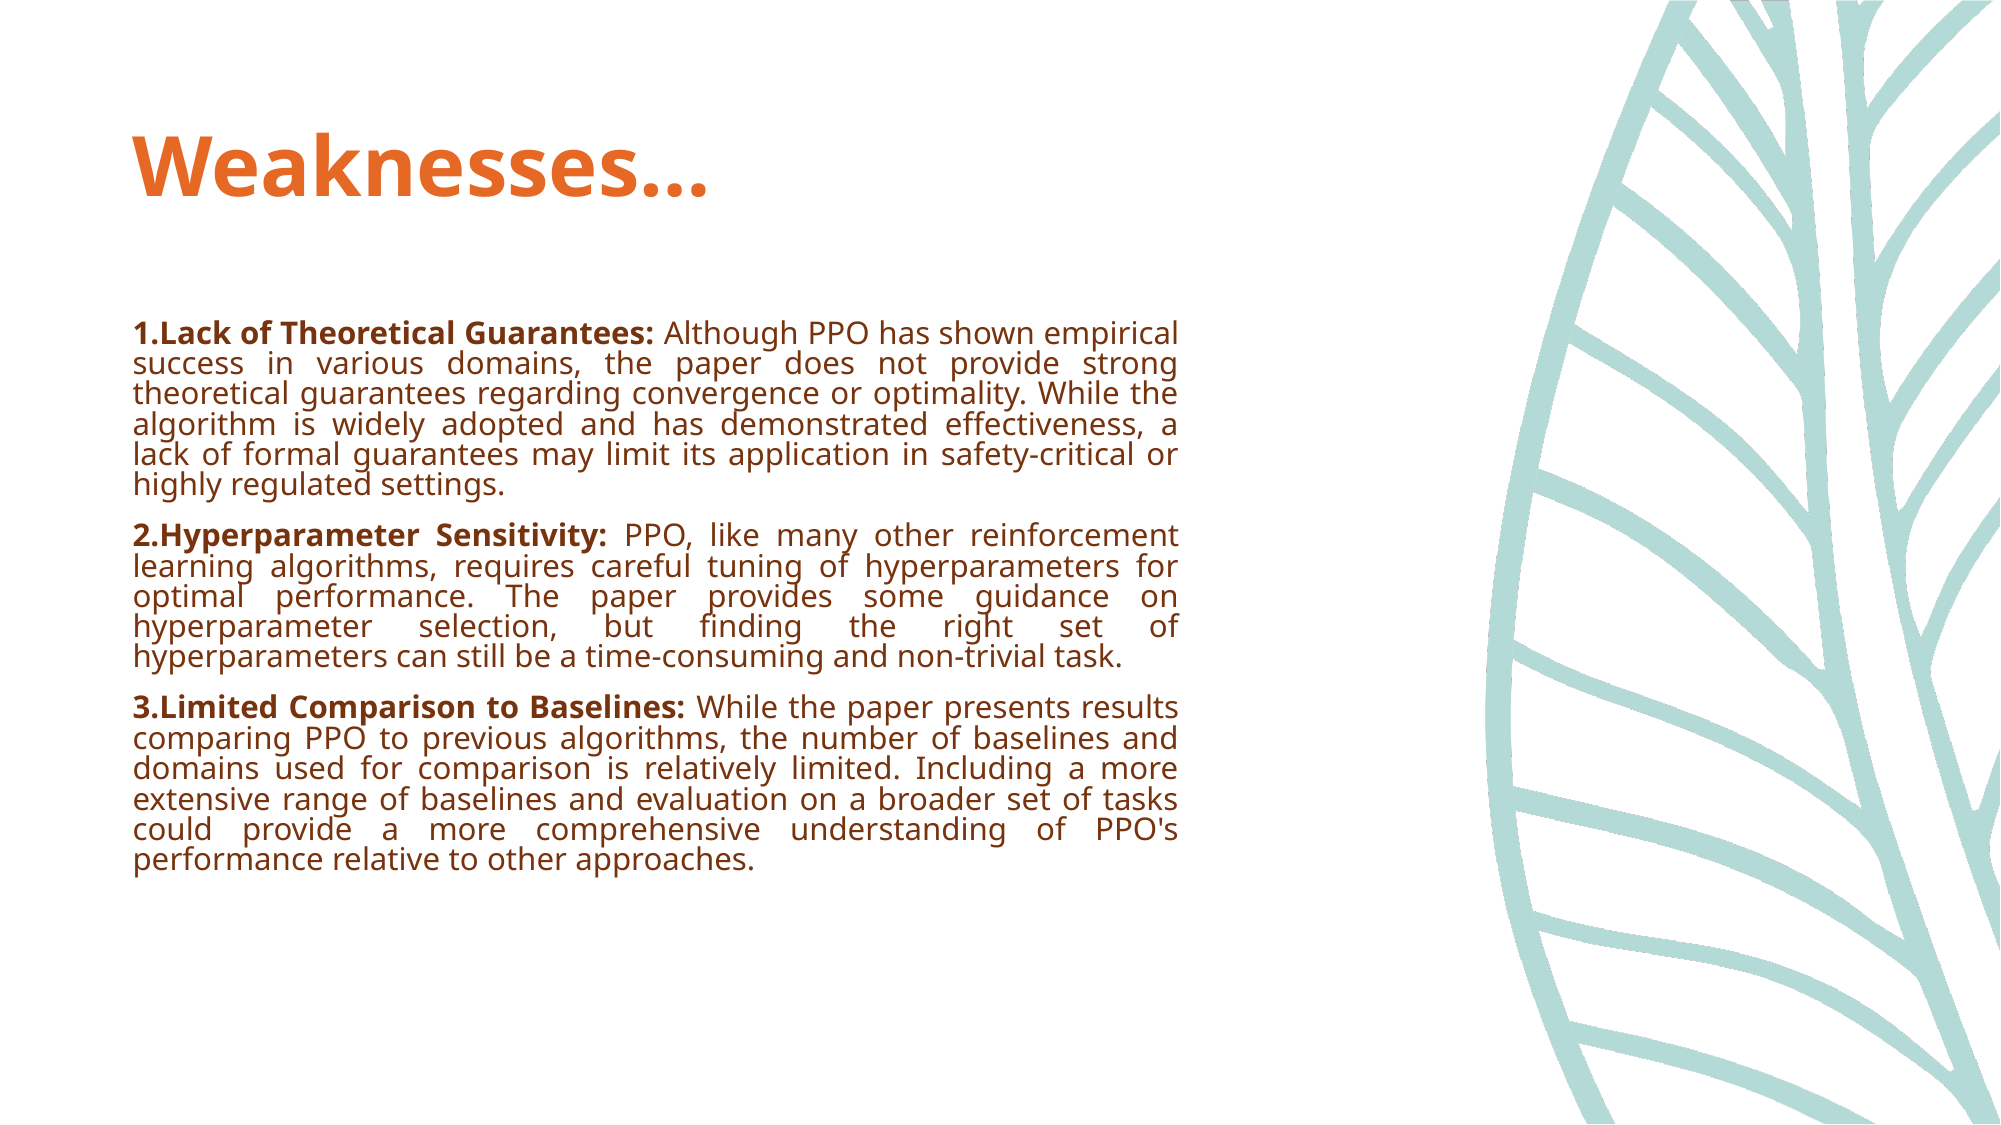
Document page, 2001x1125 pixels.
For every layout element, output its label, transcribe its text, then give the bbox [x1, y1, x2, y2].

title Weaknesses… [124, 116, 1189, 313]
picture [1485, 0, 2000, 1125]
list Lack of Theoretical Guarantees: Although PPO has shown empirical success in various domains, the paper does not provide strong theoretical guarantees regarding convergence or optimality. While the algorithm is widely adopted and has demonstrated effectiveness, a lack of formal guarantees may limit its application in safety-critical or highly regulated settings. Hyperparameter Sensitivity: PPO, like many other reinforcement learning algorithms, requires careful tuning of hyperparameters for optimal performance. The paper provides some guidance on hyperparameter selection, but finding the right set of hyperparameters can still be a time-consuming and non-trivial task. Limited Comparison to Baselines: While the paper presents results comparing PPO to previous algorithms, the number of baselines and domains used for comparison is relatively limited. Including a more extensive range of baselines and evaluation on a broader set of tasks could provide a more comprehensive understanding of PPO's performance relative to other approaches. [124, 313, 1189, 995]
